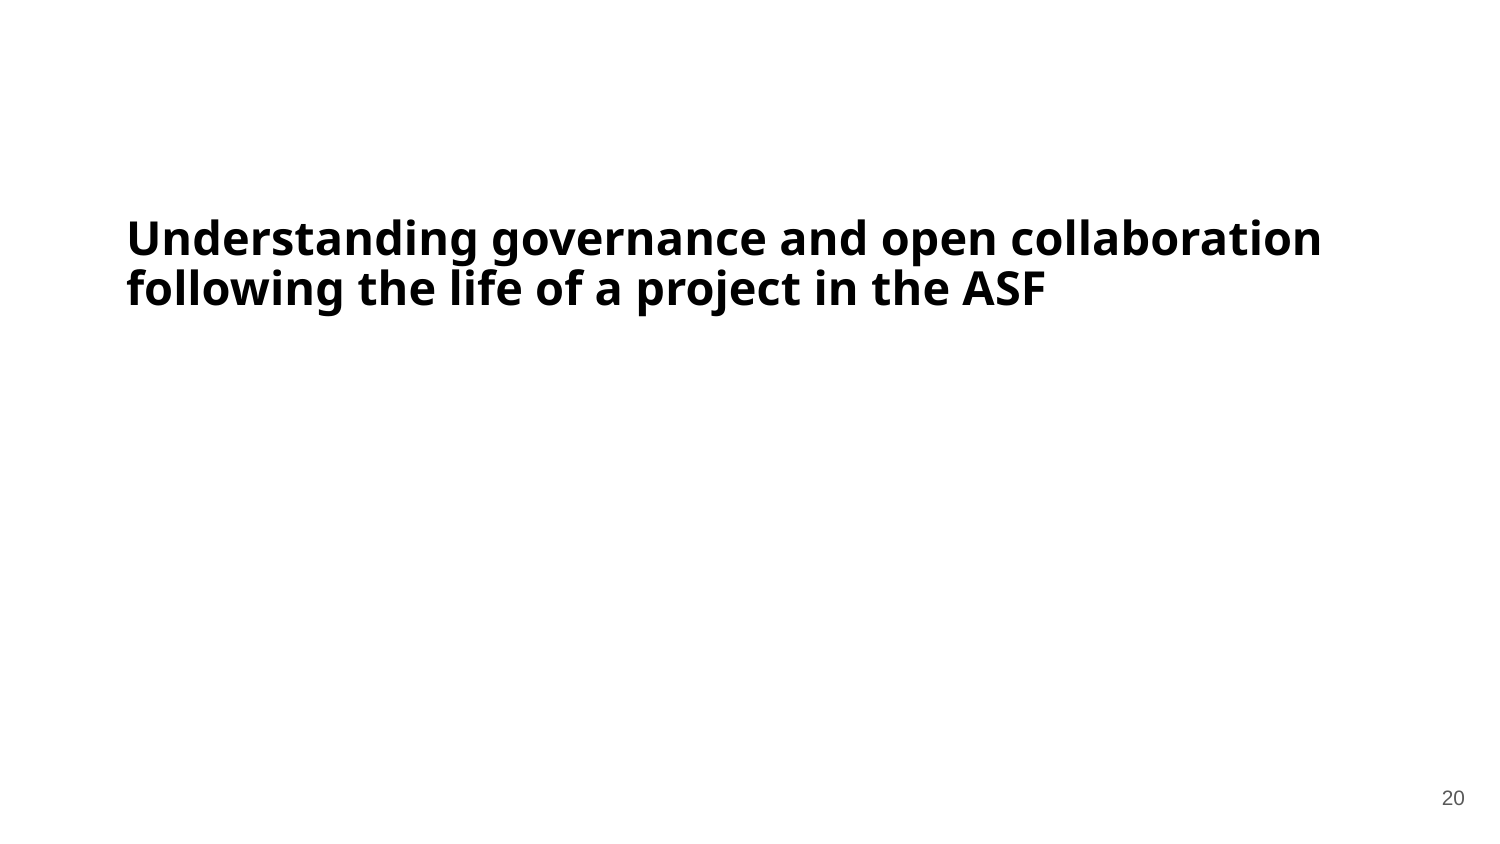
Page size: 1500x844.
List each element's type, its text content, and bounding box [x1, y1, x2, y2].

title Understanding governance and open collaboration following the life of a project in the ASF [51, 122, 1449, 459]
slide_number ‹#› [1389, 764, 1480, 830]
